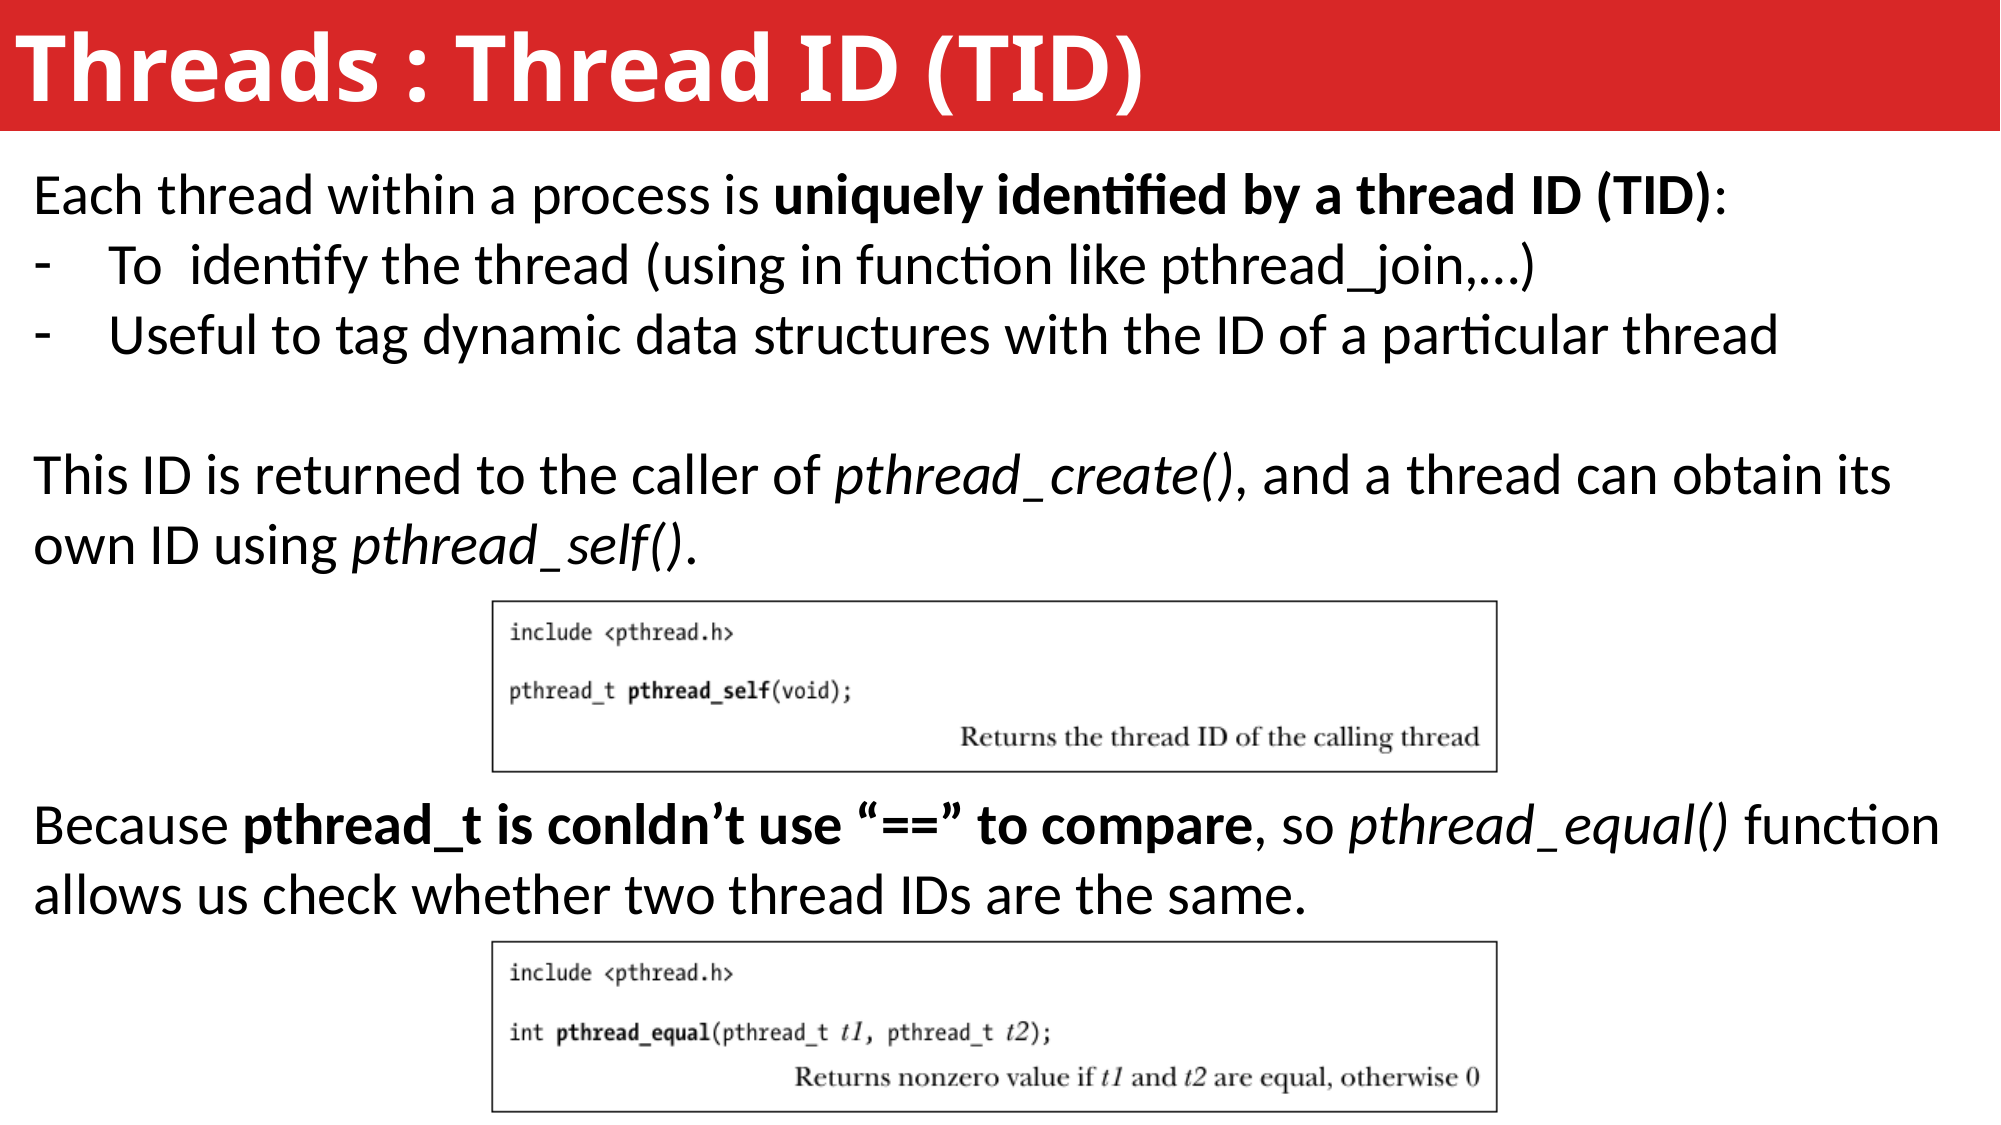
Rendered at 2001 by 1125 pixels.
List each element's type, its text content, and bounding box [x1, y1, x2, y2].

text_box Each thread within a process is uniquely identified by a thread ID (TID): To identify the thread (using in function like pthread_join,…) Useful to tag dynamic data structures with the ID of a particular thread This ID is returned to the caller of pthread_create(), and a thread can obtain its own ID using pthread_self(). Because pthread_t is conldn’t use “==” to compare, so pthread_equal() function allows us check whether two thread IDs are the same. [19, 148, 1971, 934]
picture [489, 596, 1501, 776]
text_box Threads : Thread ID (TID) [0, 0, 2000, 131]
picture [487, 935, 1501, 1116]
